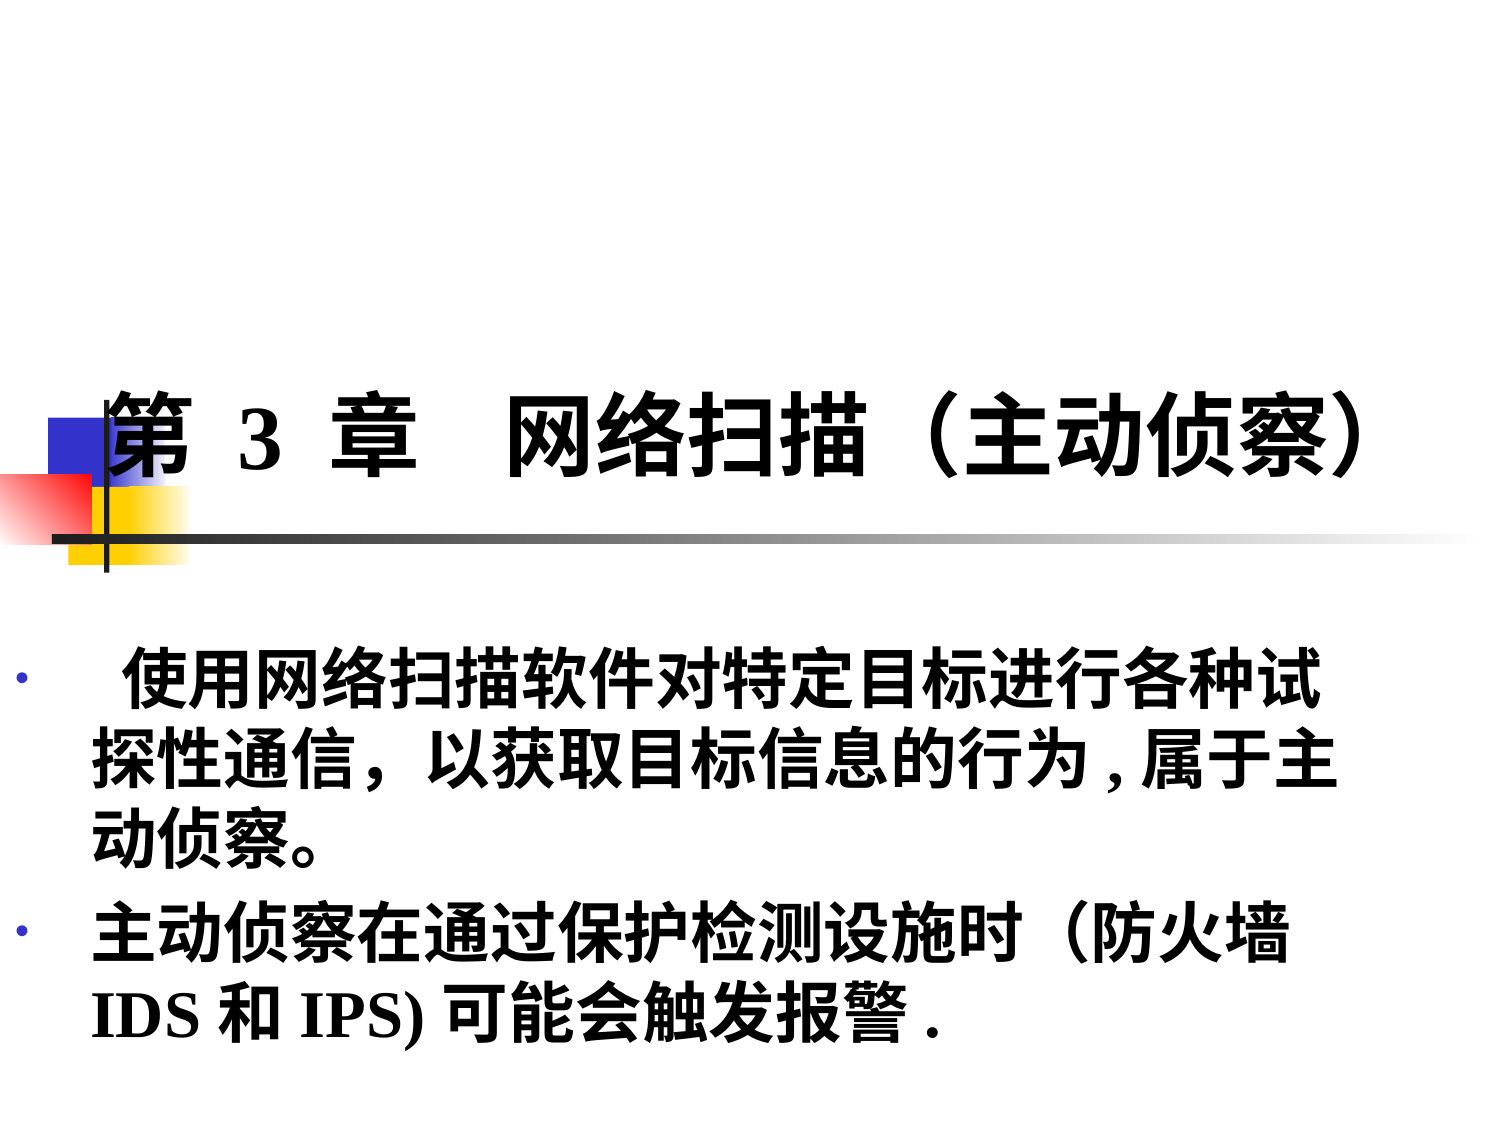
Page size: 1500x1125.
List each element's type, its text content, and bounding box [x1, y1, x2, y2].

title 第 3 章 网络扫描（主动侦察） [88, 307, 1462, 496]
subtitle 使用网络扫描软件对特定目标进行各种试探性通信，以获取目标信息的行为,属于主动侦察。 主动侦察在通过保护检测设施时（防火墙IDS和IPS)可能会触发报警. [0, 629, 1402, 918]
